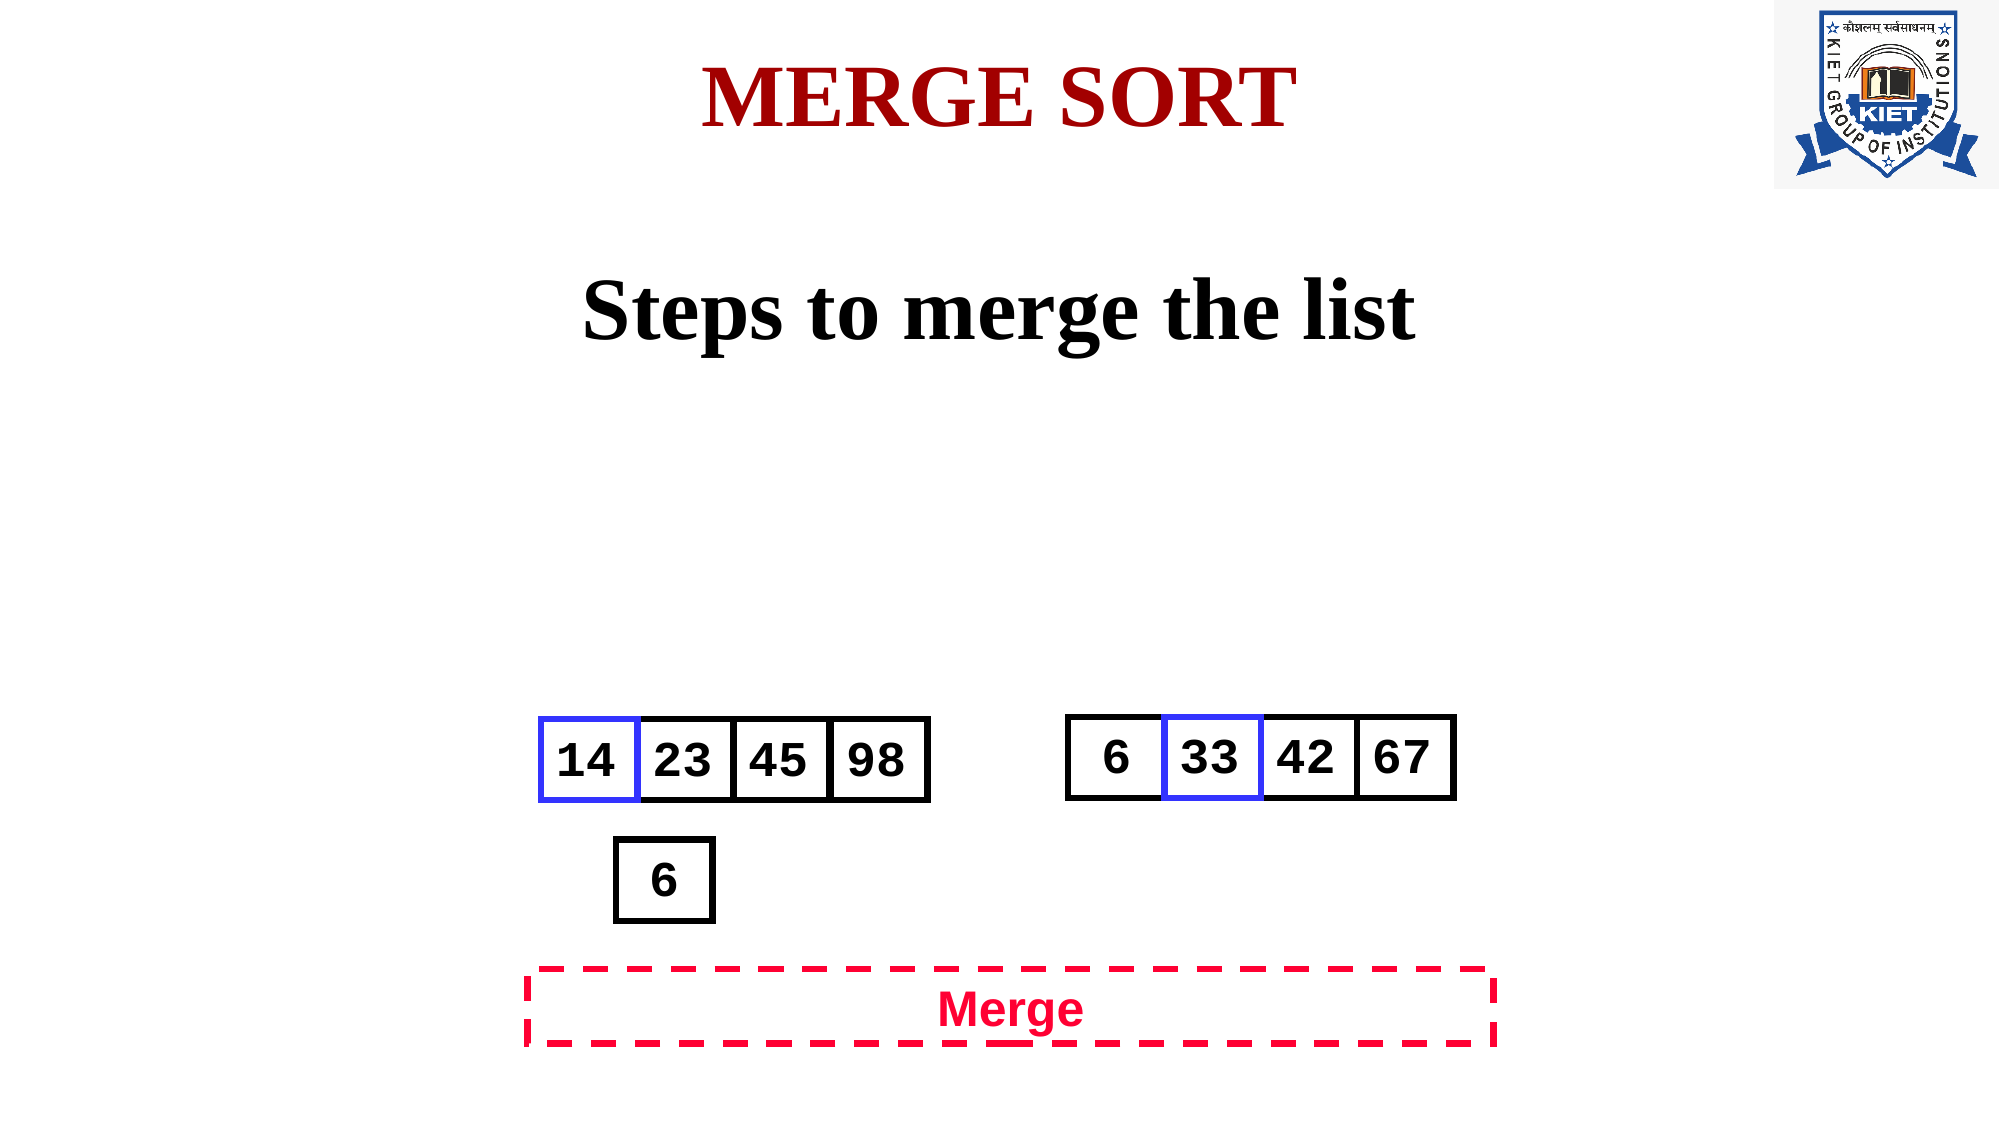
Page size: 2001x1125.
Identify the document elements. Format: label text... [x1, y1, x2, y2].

picture [1774, 0, 1999, 189]
text_box 6 [616, 839, 713, 921]
text_box 6 [1068, 716, 1164, 798]
text_box MERGE SORT Steps to merge the list [281, 30, 1719, 365]
text_box 67 [1357, 716, 1454, 798]
text_box 23 [638, 718, 733, 800]
text_box 42 [1261, 716, 1357, 798]
text_box Merge [527, 968, 1494, 1044]
text_box 45 [733, 718, 830, 800]
text_box 98 [831, 718, 928, 800]
text_box 14 [541, 718, 638, 800]
text_box 33 [1164, 716, 1261, 798]
